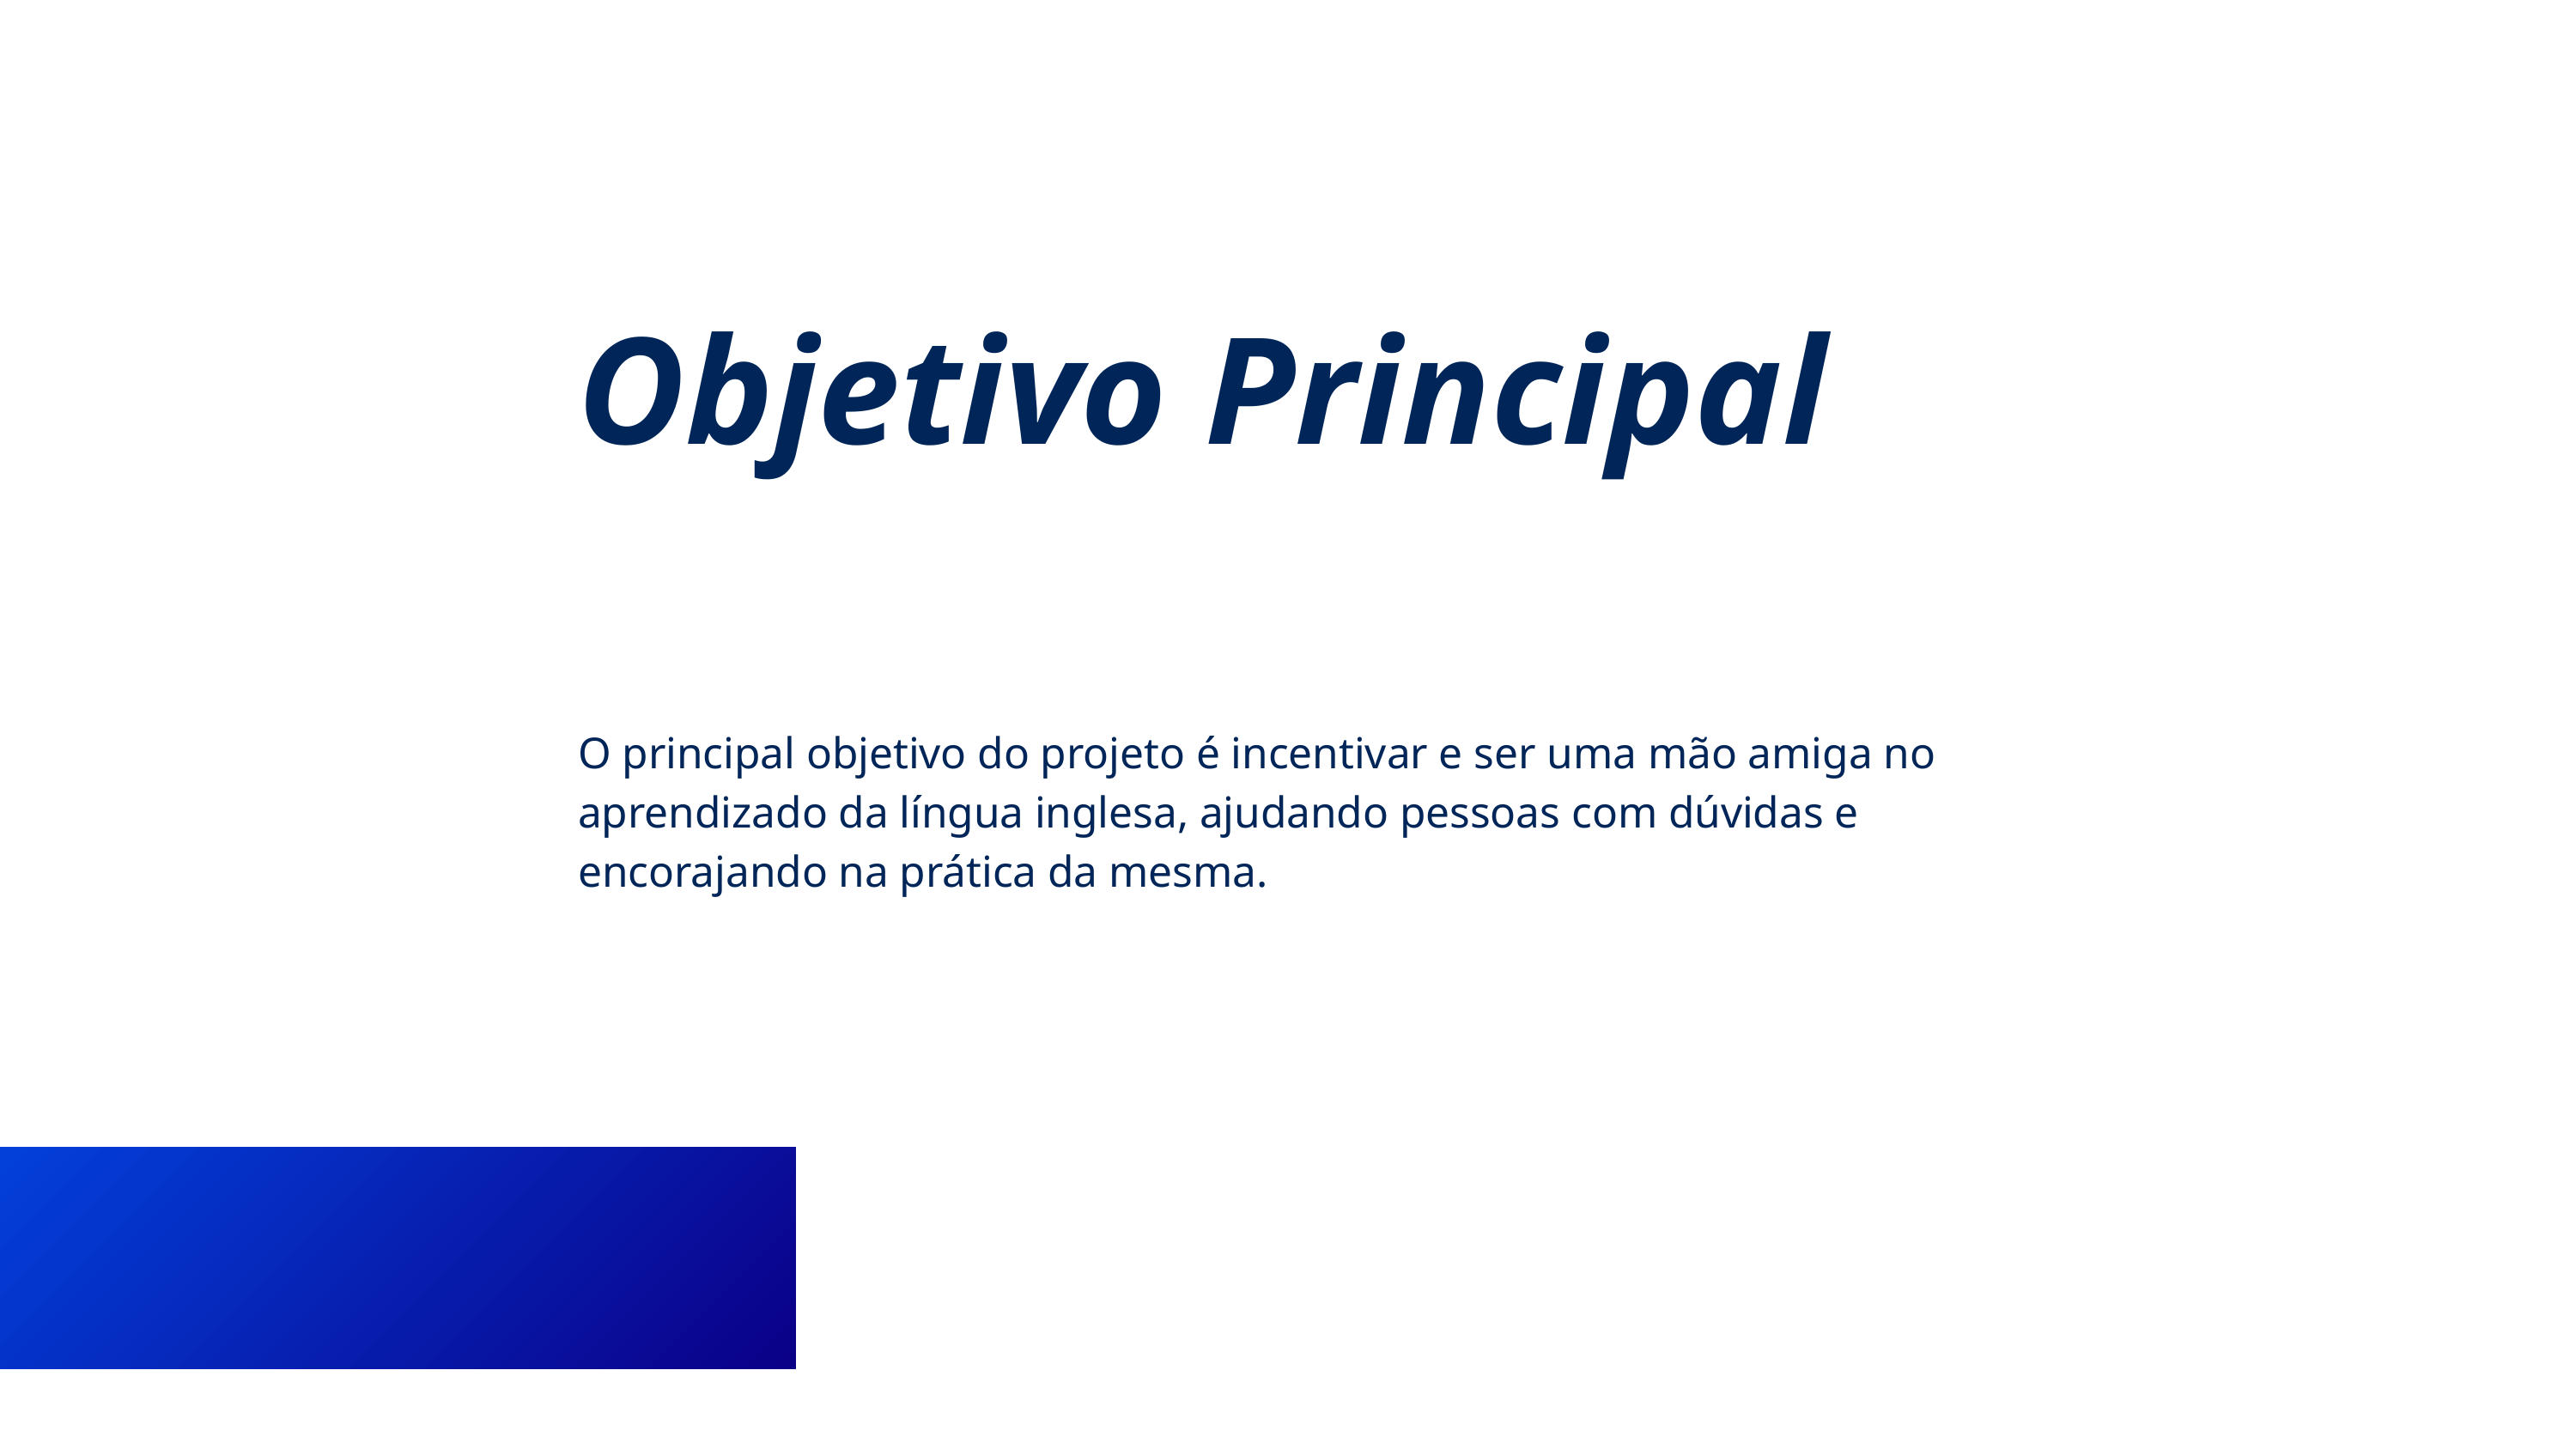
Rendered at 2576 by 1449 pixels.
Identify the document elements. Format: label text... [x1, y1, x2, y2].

text_box Objetivo Principal [577, 267, 1905, 475]
text_box O principal objetivo do projeto é incentivar e ser uma mão amiga no aprendizado da língua inglesa, ajudando pessoas com dúvidas e encorajando na prática da mesma. [578, 717, 2054, 896]
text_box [0, 1147, 797, 1369]
